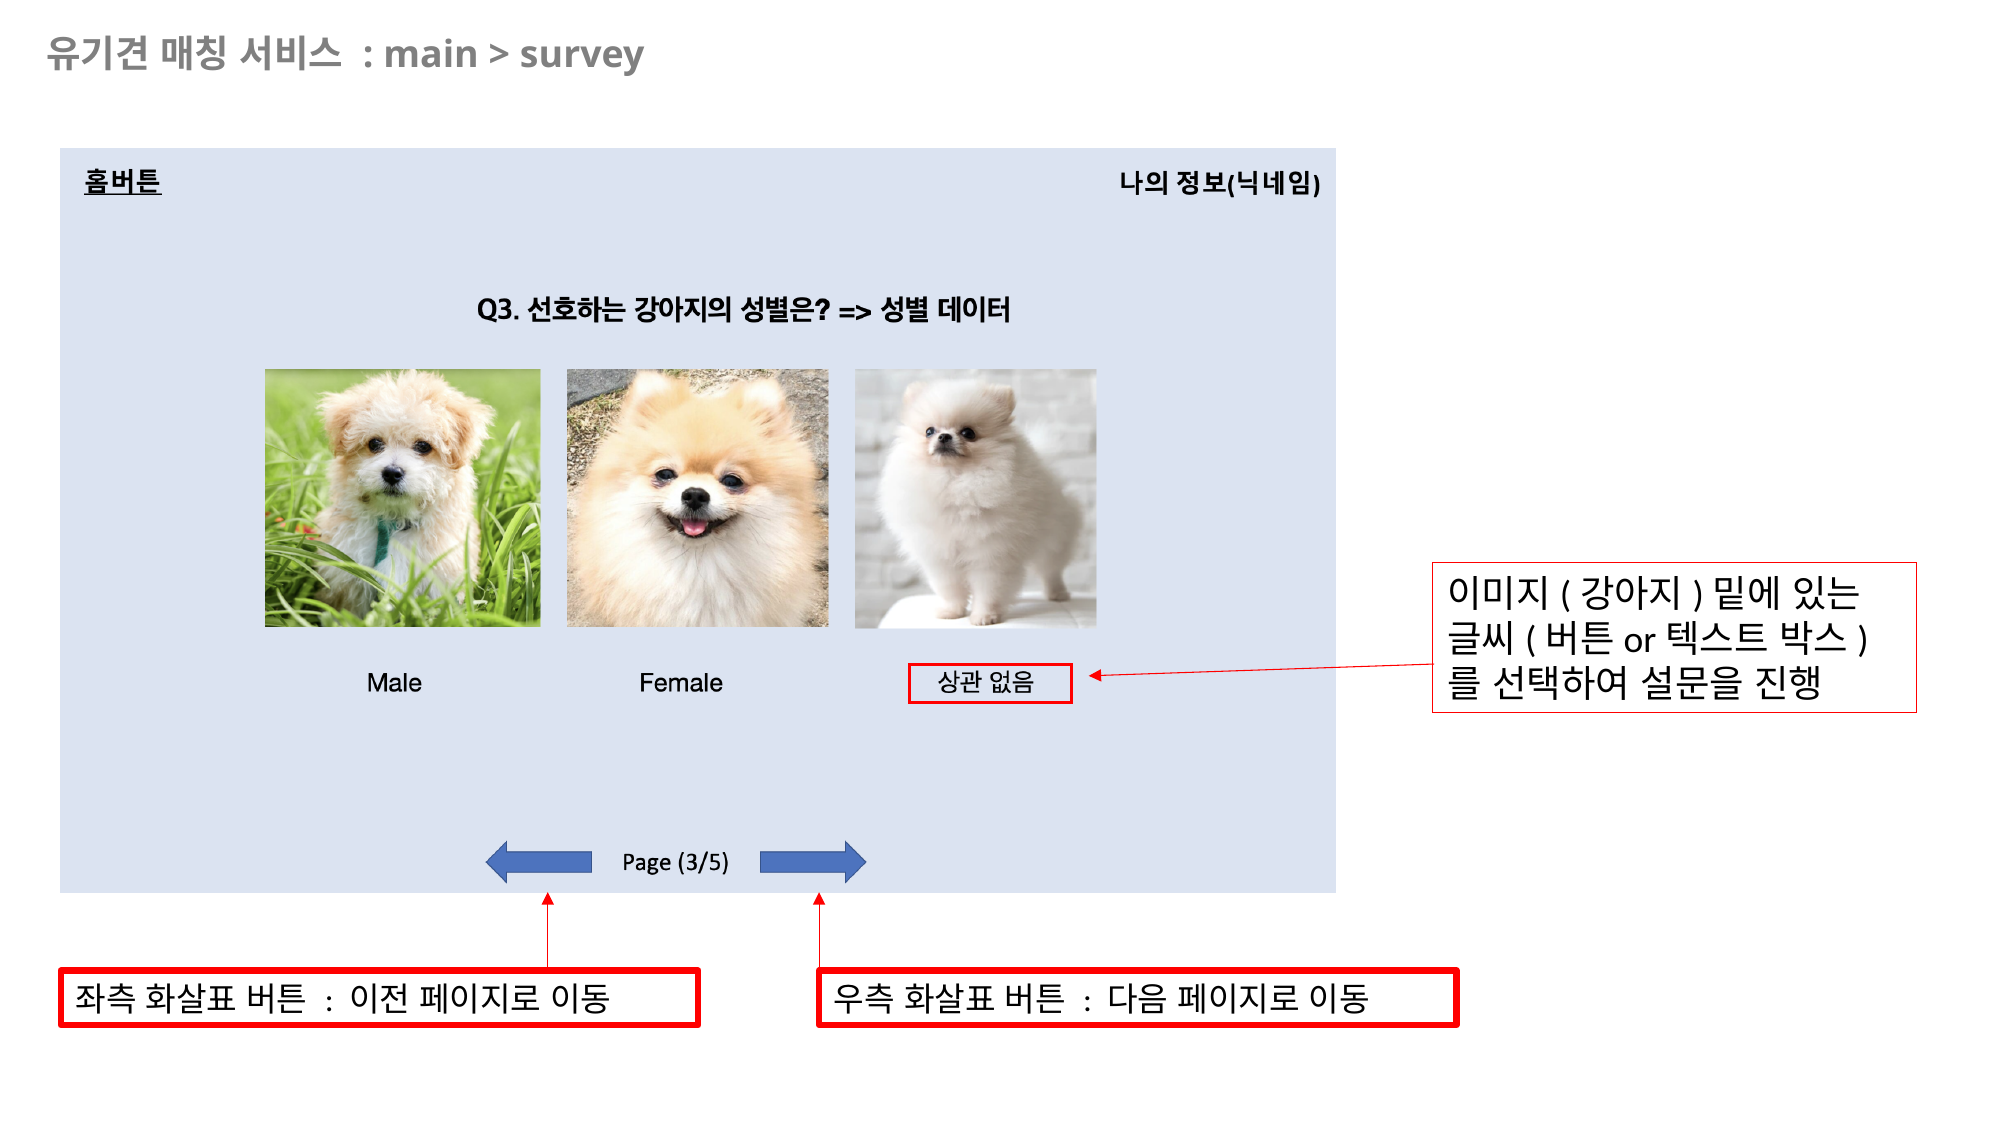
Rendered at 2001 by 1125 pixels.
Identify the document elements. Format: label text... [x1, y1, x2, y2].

text_box 유기견 매칭 서비스 : main > survey [31, 22, 1535, 83]
text_box 이미지(강아지)밑에 있는 글씨(버튼or텍스트 박스)를 선택하여 설문을 진행 [1432, 562, 1917, 713]
text_box 우측 화살표 버튼 : 다음 페이지로 이동 [819, 970, 1457, 1026]
text_box 좌측 화살표 버튼 : 이전 페이지로 이동 [60, 970, 699, 1026]
picture [60, 148, 1336, 893]
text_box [1088, 663, 1435, 676]
